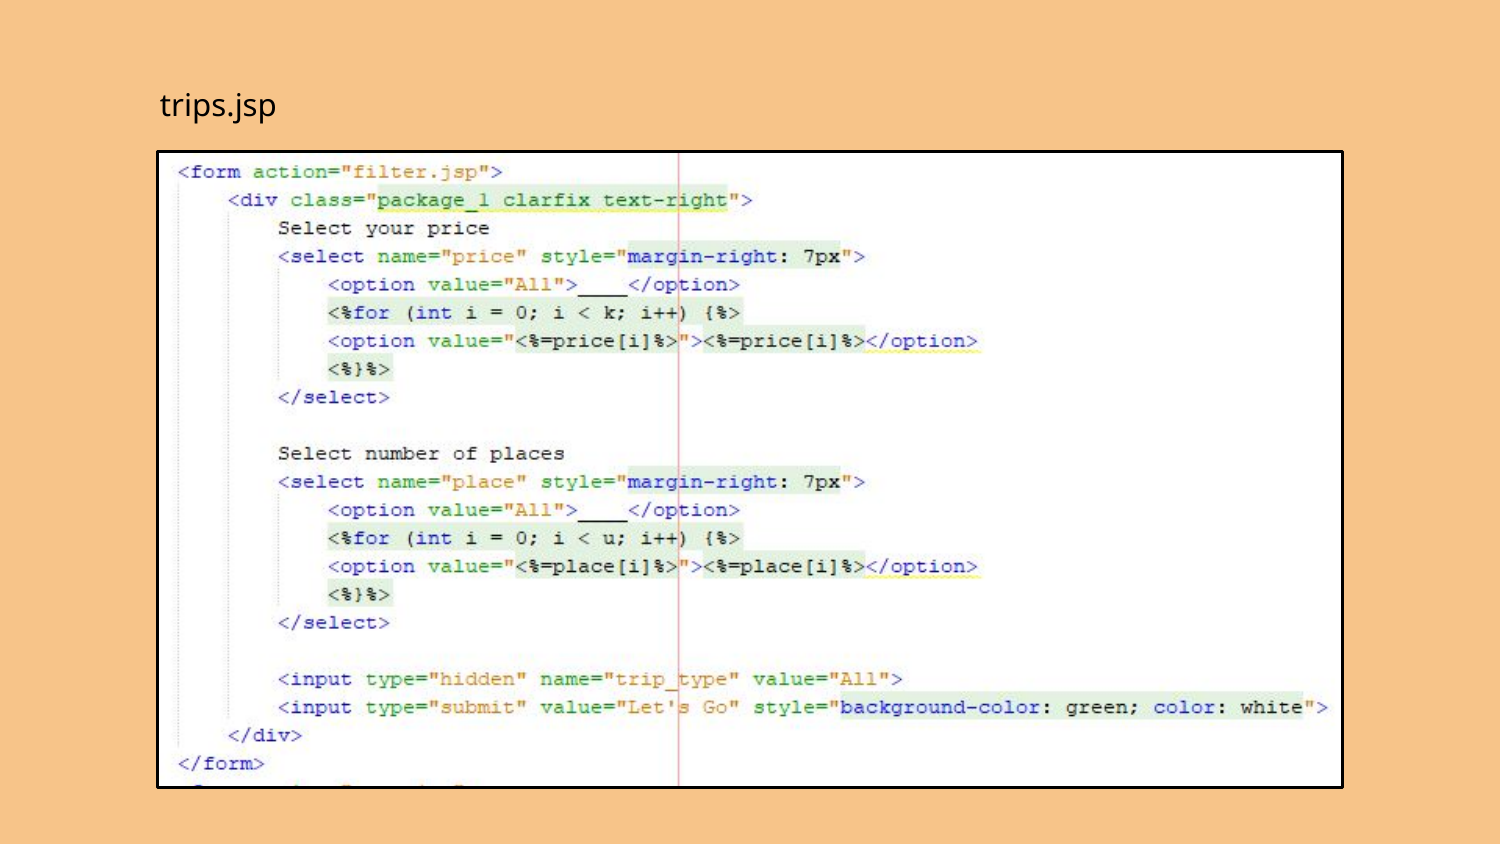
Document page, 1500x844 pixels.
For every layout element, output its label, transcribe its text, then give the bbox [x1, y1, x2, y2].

picture [159, 153, 1341, 787]
text_box trips.jsp [103, 57, 1413, 789]
